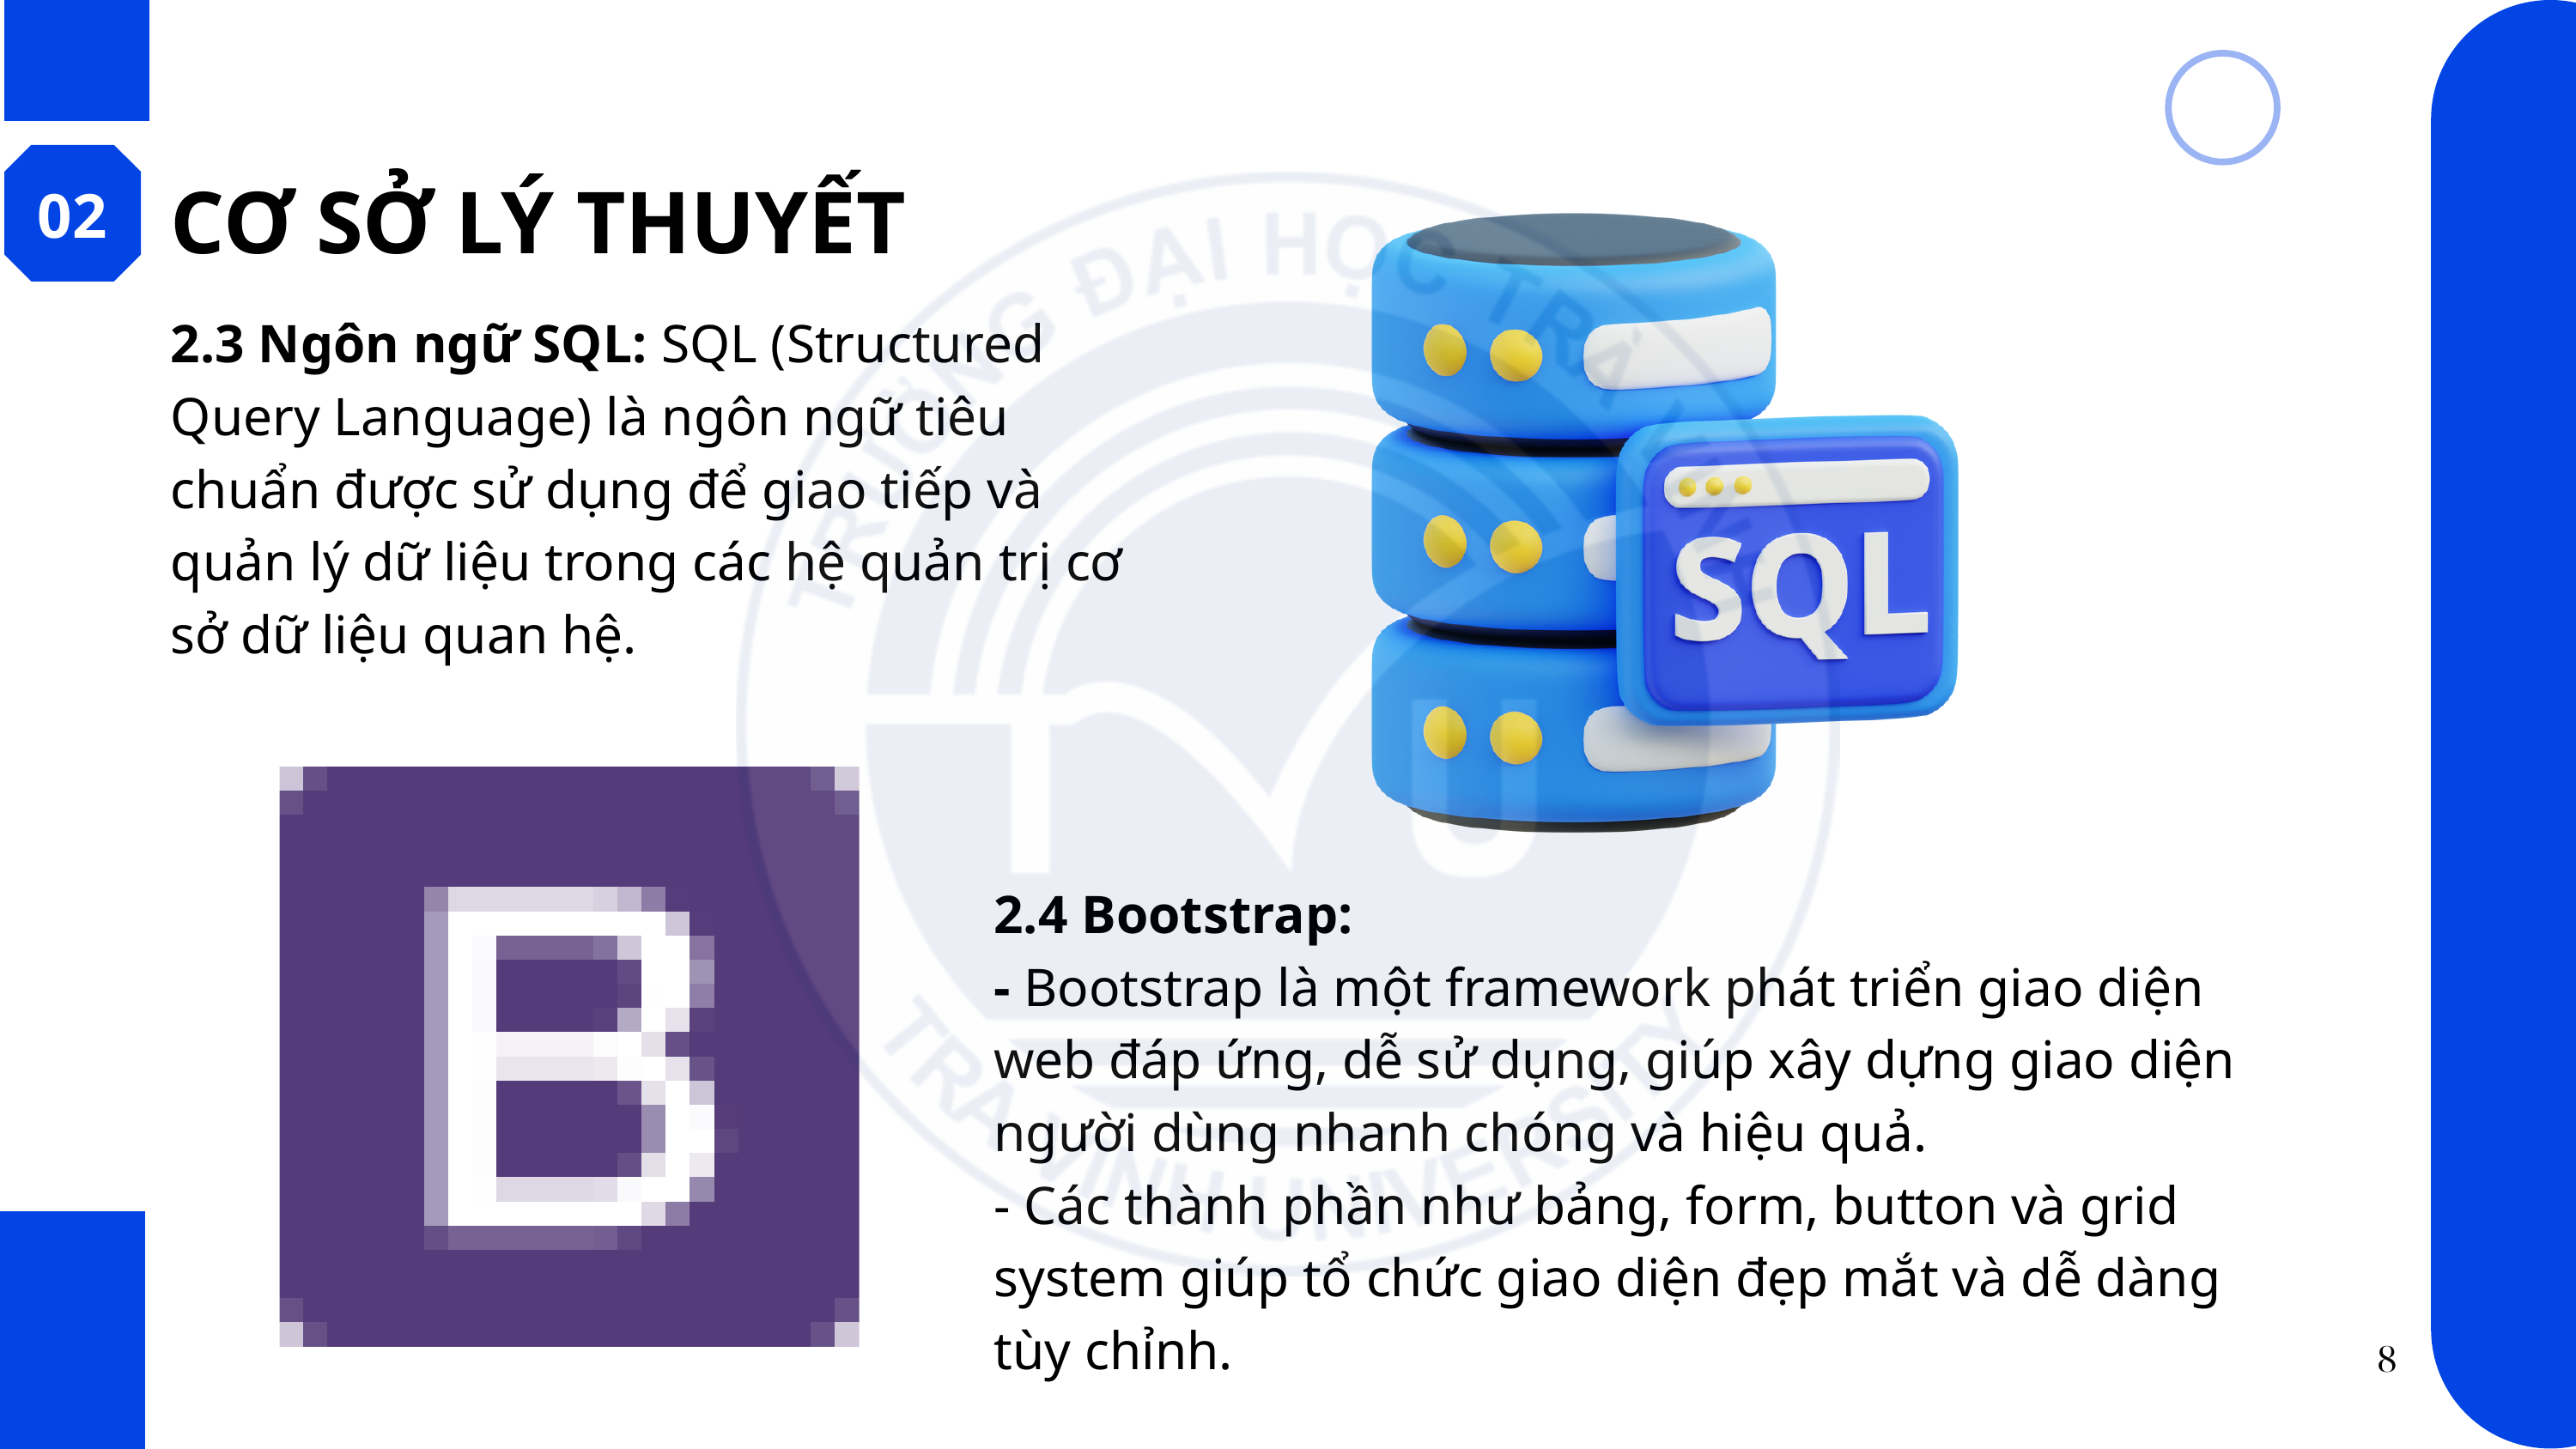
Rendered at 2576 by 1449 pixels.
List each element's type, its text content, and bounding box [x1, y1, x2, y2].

text_box 8 [2377, 1329, 2397, 1380]
text_box [735, 172, 1840, 1276]
text_box 2.4 Bootstrap: - Bootstrap là một framework phát triển giao diện web đáp ứng, dễ sử dụng, giúp xây dựng giao diện người dùng nhanh chóng và hiệu quả. - Các thành phần như bảng, form, button và grid system giúp tổ chức giao diện đẹp mắt và dễ dàng tùy chỉnh. [993, 871, 2277, 1449]
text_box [3, 0, 150, 121]
text_box [279, 767, 860, 1347]
text_box CƠ SỞ LÝ THUYẾT [171, 151, 2169, 271]
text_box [3, 144, 142, 282]
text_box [2168, 52, 2278, 162]
text_box [1840, 271, 1959, 833]
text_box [0, 1210, 146, 1449]
text_box 2.3 Ngôn ngữ SQL: SQL (Structured Query Language) là ngôn ngữ tiêu chuẩn được sử dụng để giao tiếp và quản lý dữ liệu trong các hệ quản trị cơ sở dữ liệu quan hệ. [170, 300, 735, 664]
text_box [2430, 0, 2576, 1449]
